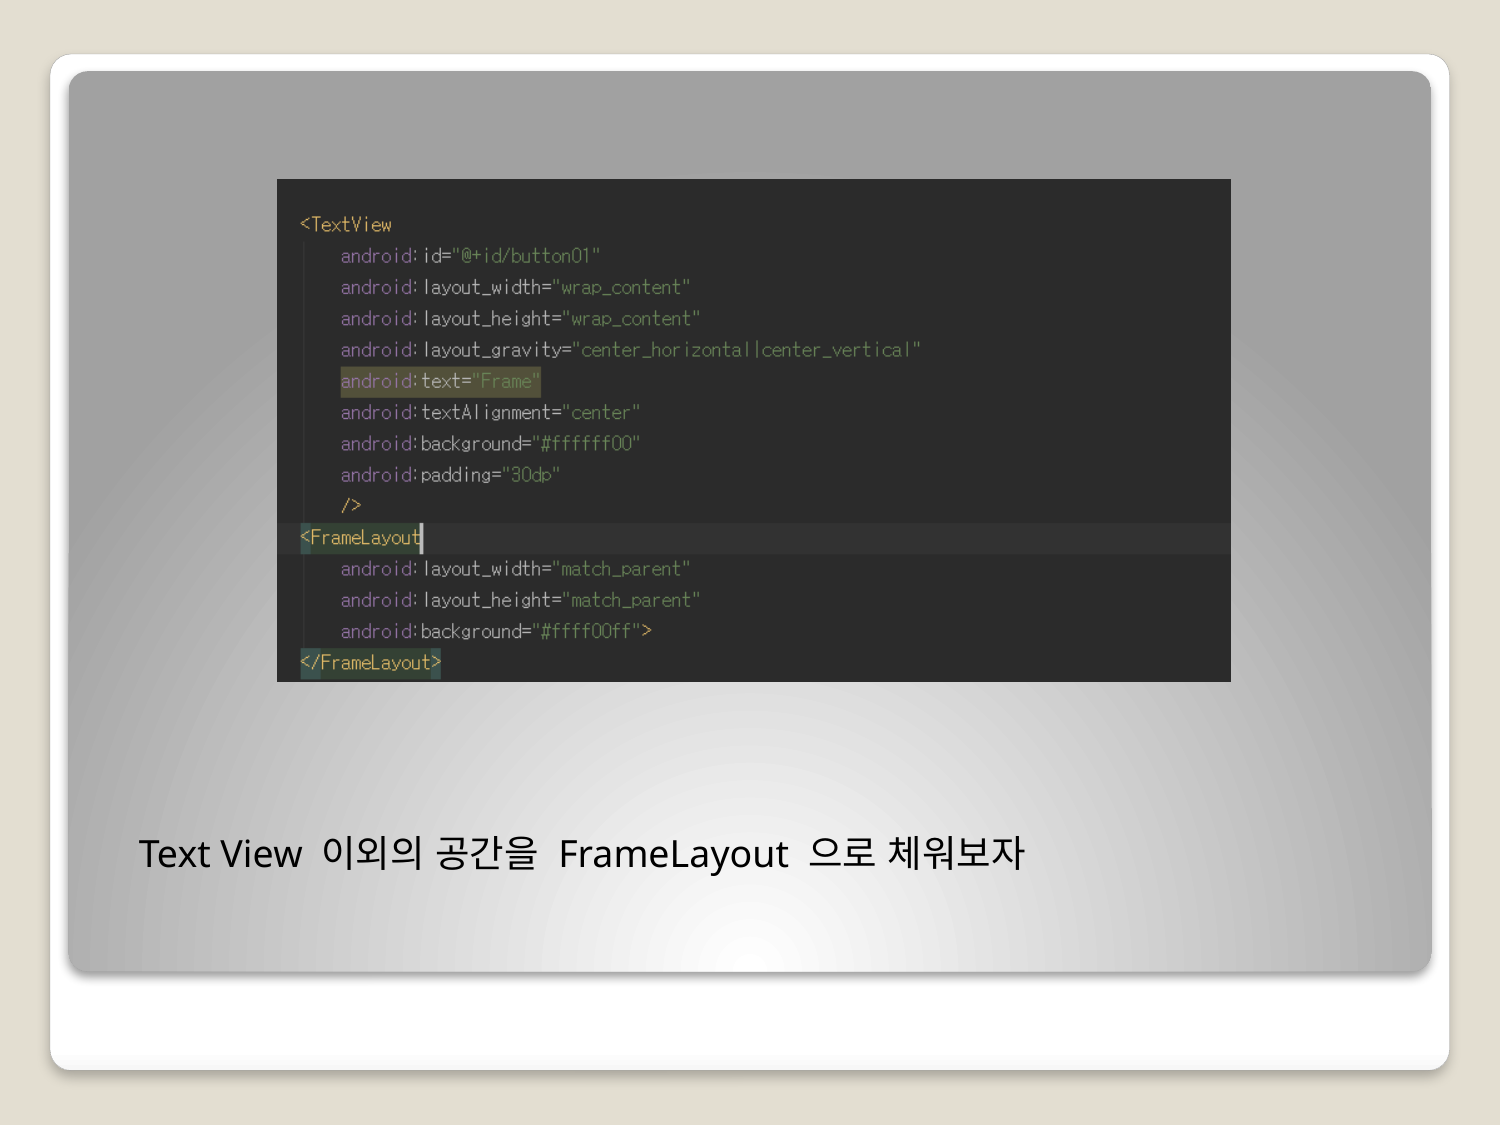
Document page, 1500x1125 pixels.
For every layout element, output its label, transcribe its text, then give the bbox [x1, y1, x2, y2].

text_box Text View 이외의 공간을 FrameLayout 으로 체워보자 [123, 822, 1400, 882]
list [277, 178, 1231, 682]
